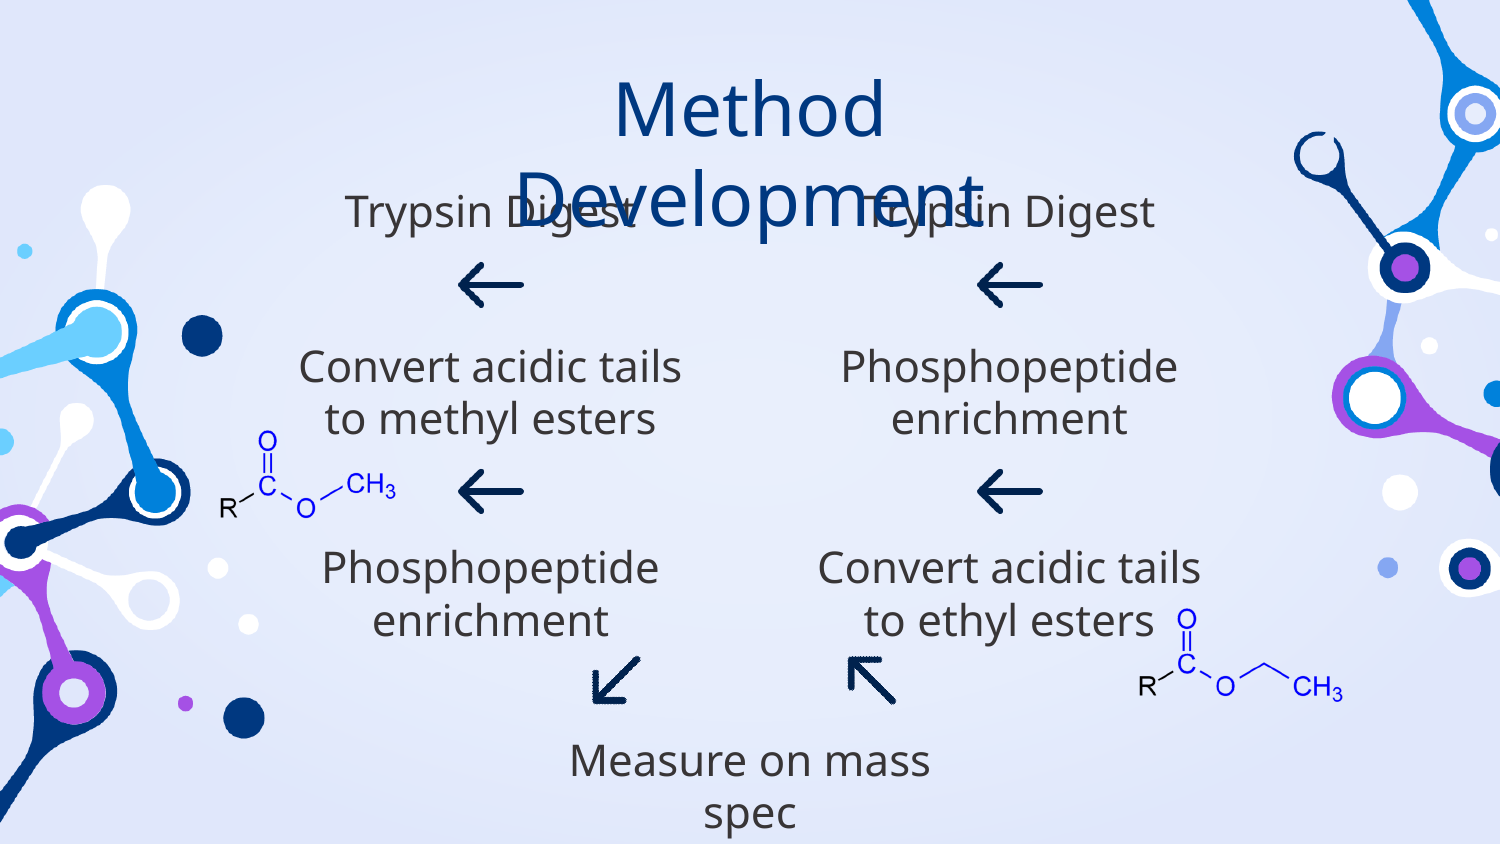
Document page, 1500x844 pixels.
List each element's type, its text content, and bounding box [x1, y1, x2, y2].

subtitle Convert acidic tails to ethyl esters [781, 525, 1238, 669]
subtitle Phosphopeptide enrichment [262, 525, 719, 669]
subtitle Measure on mass spec [521, 717, 979, 814]
subtitle Trypsin Digest [781, 168, 1238, 266]
subtitle Trypsin Digest [262, 168, 719, 266]
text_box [215, 428, 398, 526]
subtitle Convert acidic tails to methyl esters [262, 323, 719, 468]
title Method Development [397, 46, 1103, 150]
picture [0, 0, 1500, 844]
subtitle Phosphopeptide enrichment [781, 323, 1238, 468]
